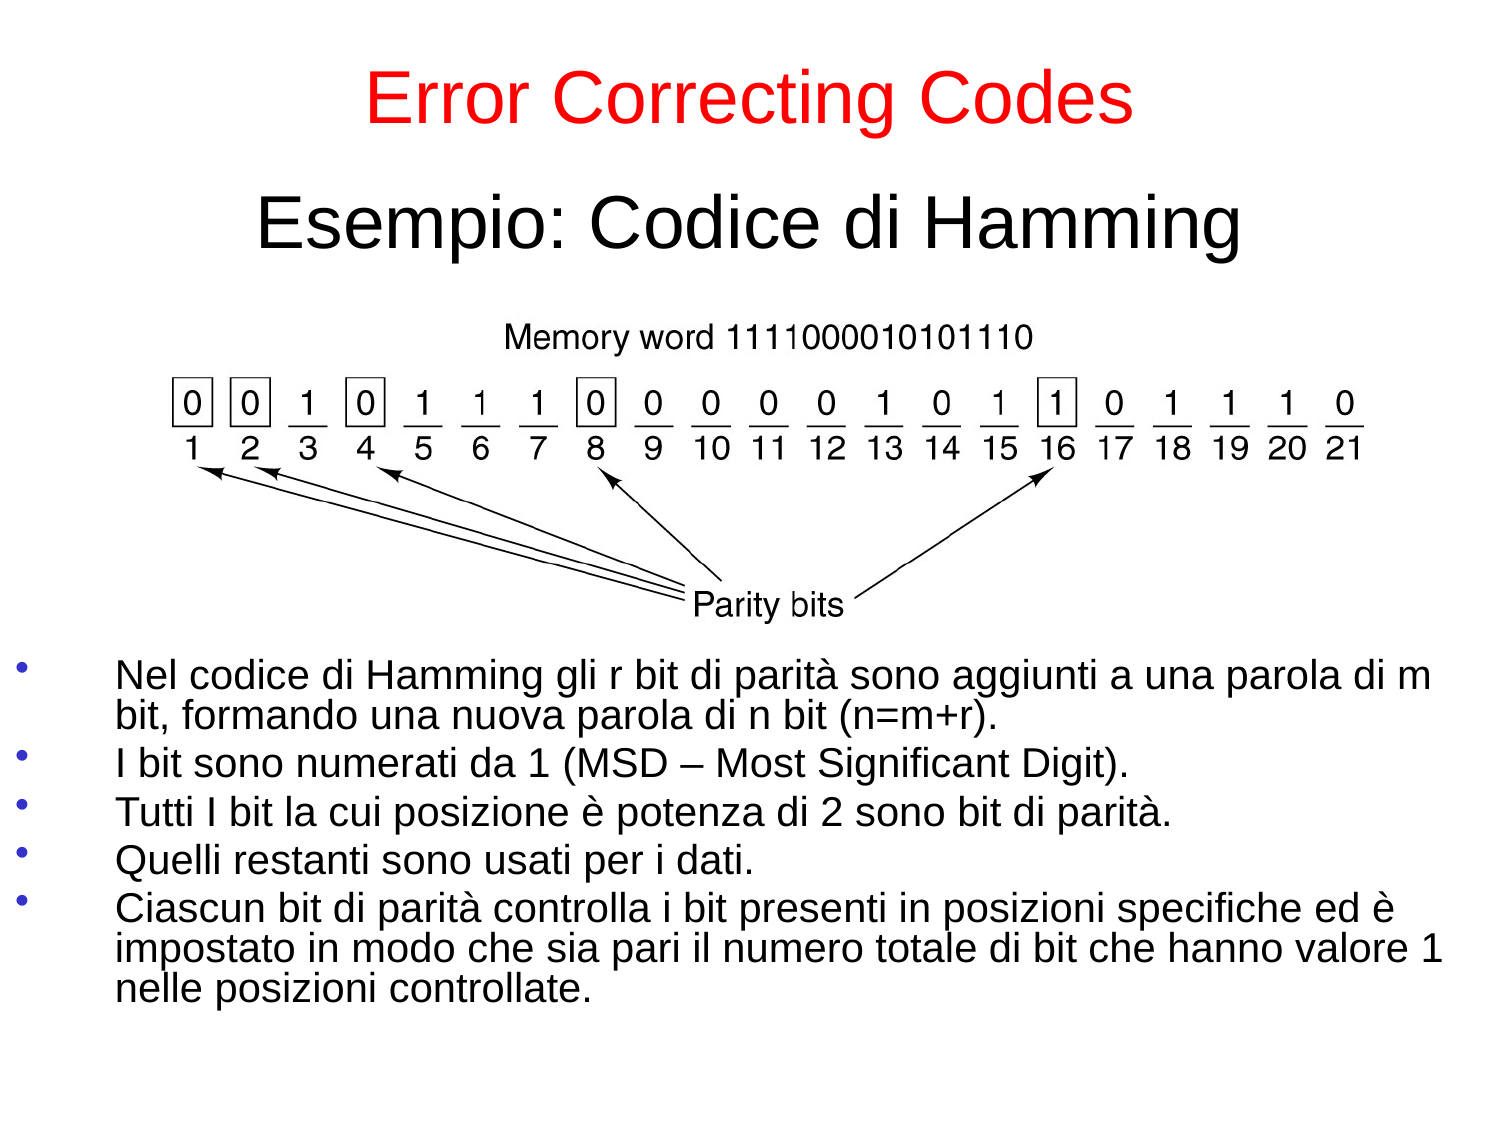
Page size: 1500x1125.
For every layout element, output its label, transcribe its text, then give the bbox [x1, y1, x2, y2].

list Esempio: Codice di Hamming Nel codice di Hamming gli r bit di parità sono aggiunti a una parola di m bit, formando una nuova parola di n bit (n=m+r). I bit sono numerati da 1 (MSD – Most Significant Digit). Tutti I bit la cui posizione è potenza di 2 sono bit di parità. Quelli restanti sono usati per i dati. Ciascun bit di parità controlla i bit presenti in posizioni specifiche ed è impostato in modo che sia pari il numero totale di bit che hanno valore 1 nelle posizioni controllate. [0, 183, 1500, 1049]
title Error Correcting Codes [0, 0, 1500, 183]
picture [172, 316, 1364, 626]
